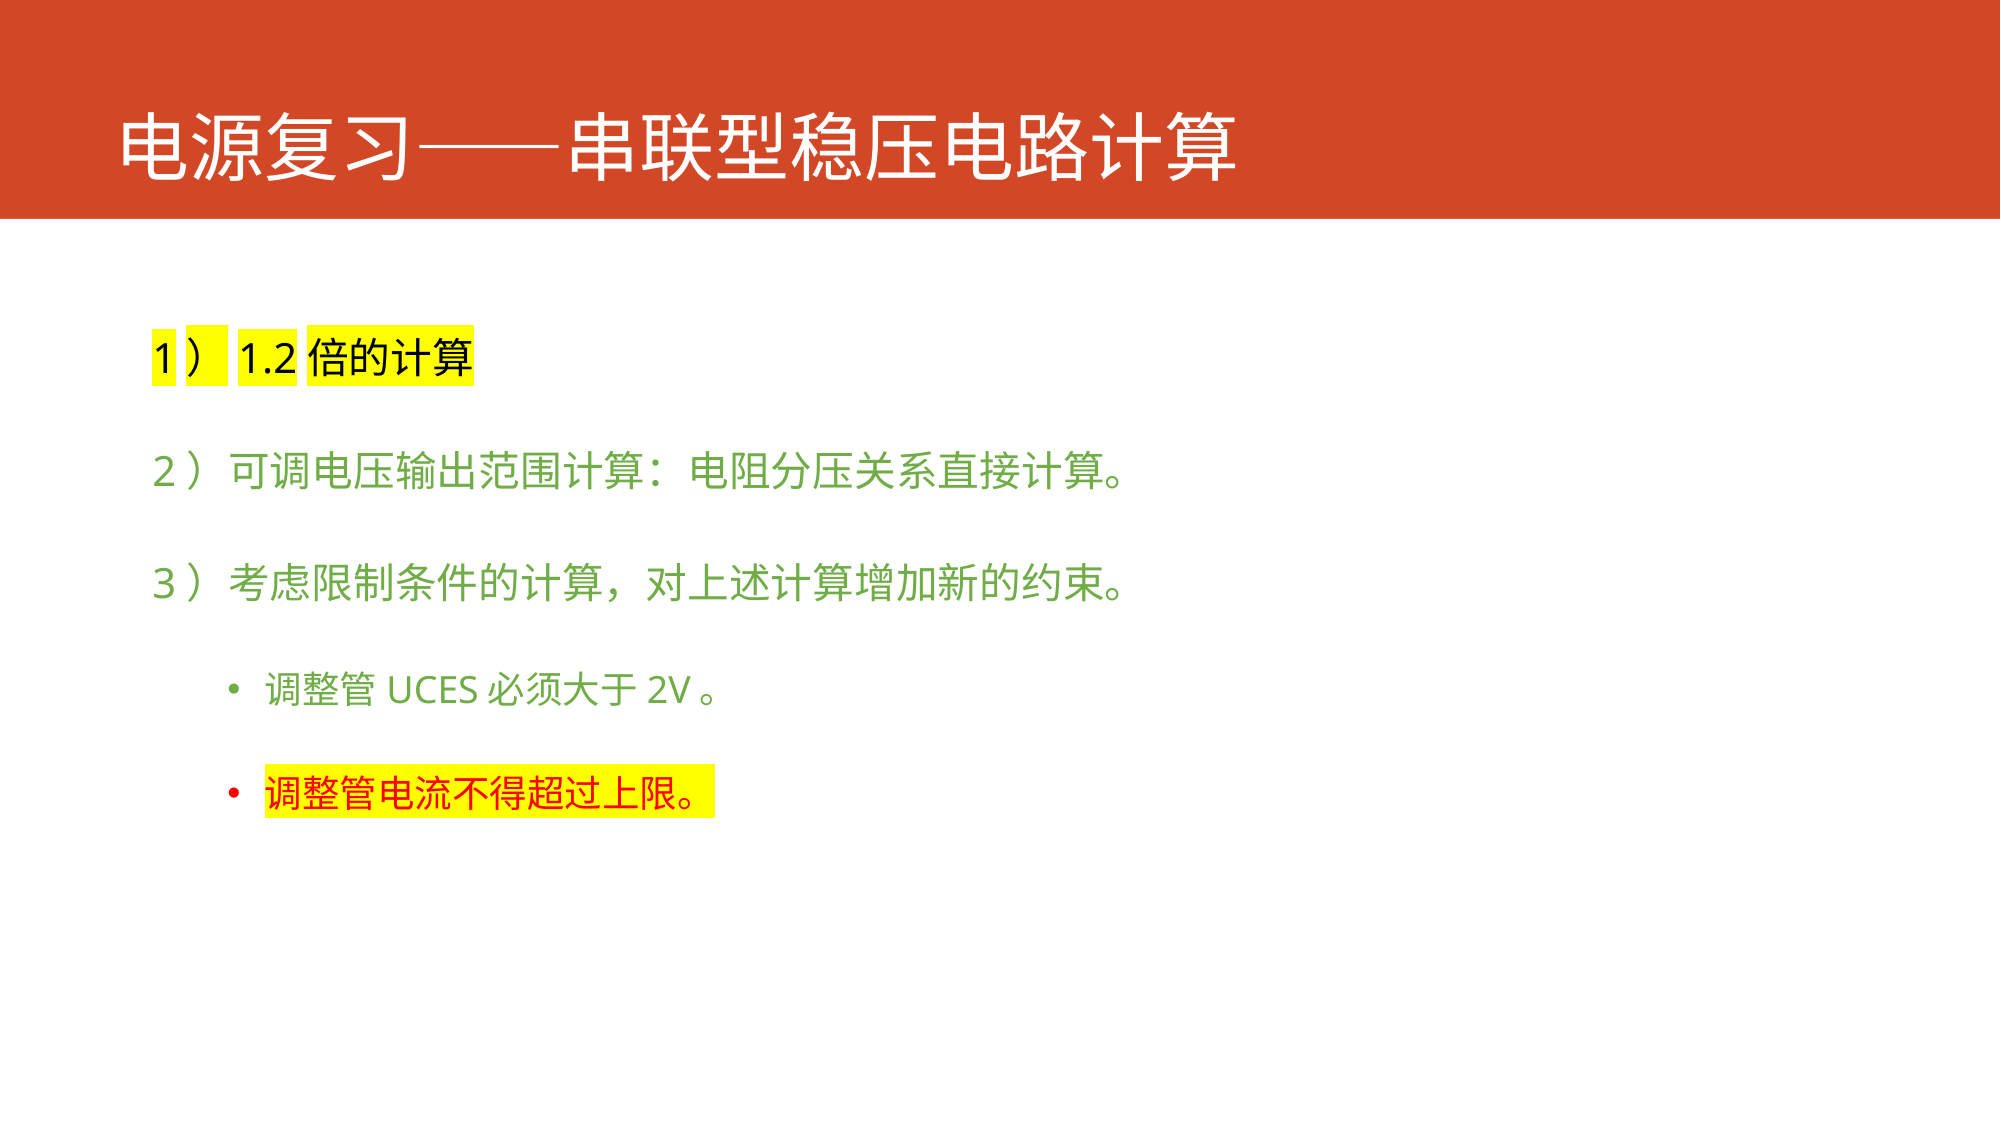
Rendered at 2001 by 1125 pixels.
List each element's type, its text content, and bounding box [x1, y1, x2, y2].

title 电源复习——串联型稳压电路计算 [99, 0, 1863, 199]
list 1）1.2倍的计算 2）可调电压输出范围计算：电阻分压关系直接计算。 3）考虑限制条件的计算，对上述计算增加新的约束。 调整管UCES必须大于2V。 调整管电流不得超过上限。 [137, 299, 1616, 1014]
